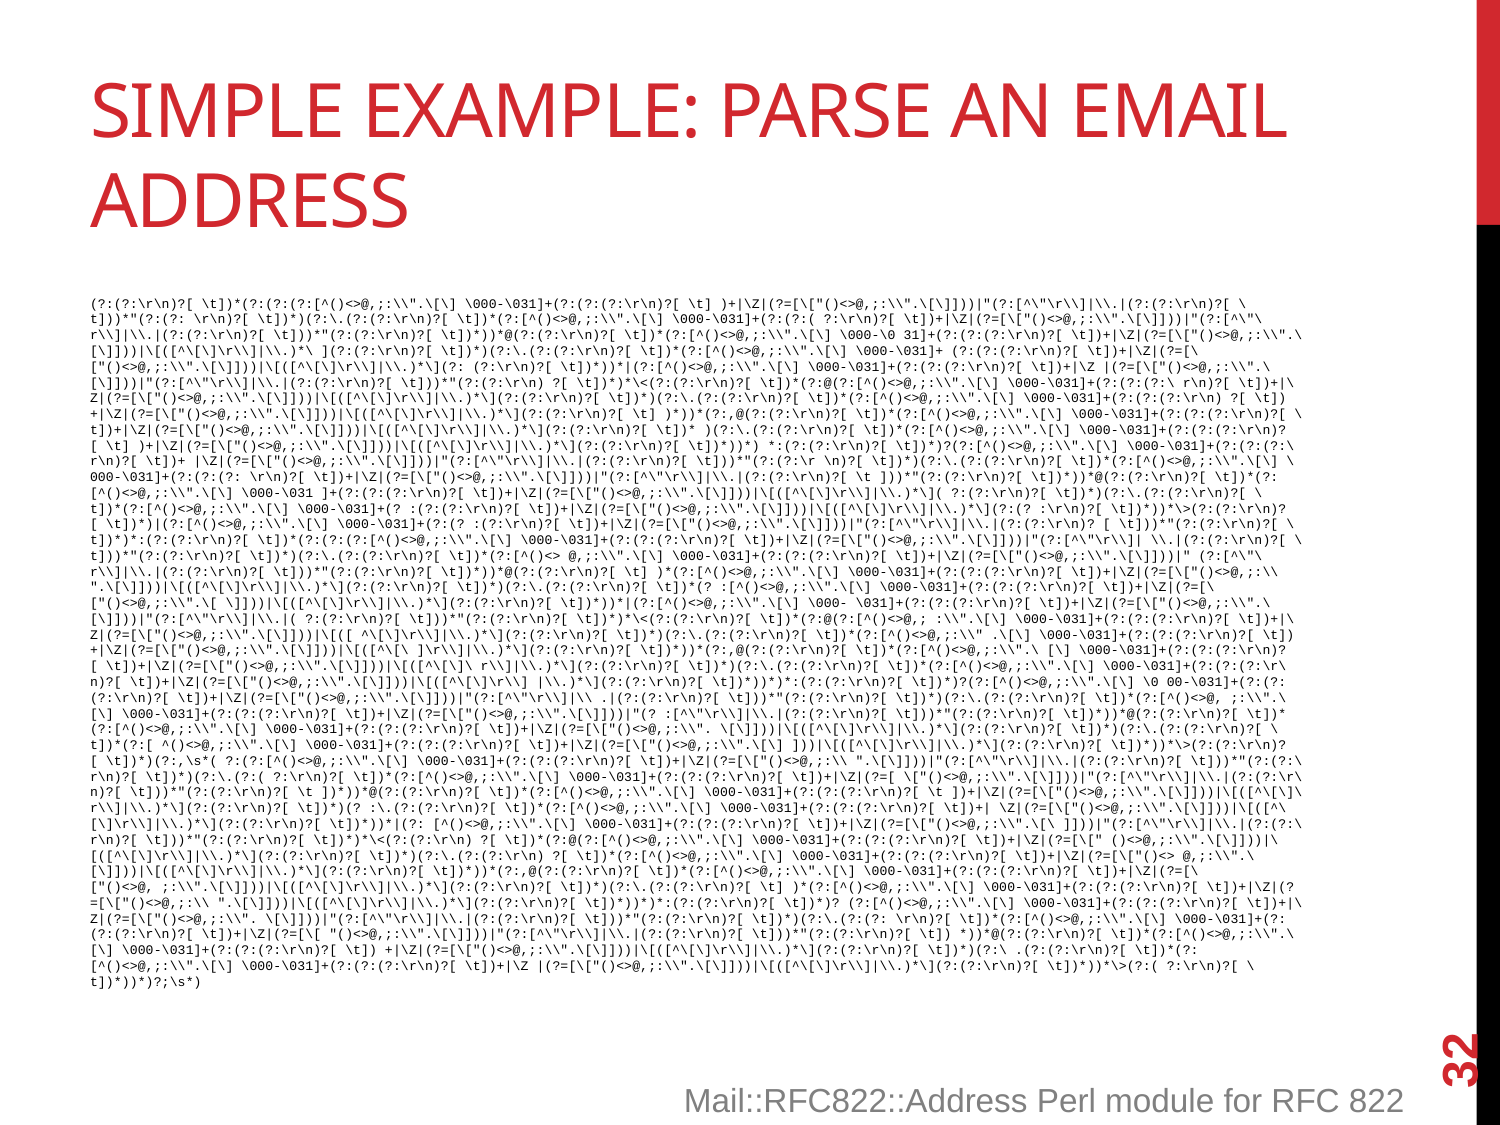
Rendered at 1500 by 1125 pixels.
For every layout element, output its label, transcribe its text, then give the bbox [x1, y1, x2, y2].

title Simple Example: Parse an Email Address [75, 25, 1325, 250]
list (?:(?:\r\n)?[ \t])*(?:(?:(?:[^()<>@,;:\\".\[\] \000-\031]+(?:(?:(?:\r\n)?[ \t] )+|\Z|(?=[\["()<>@,;:\\".\[\]]))|"(?:[^\"\r\\]|\\.|(?:(?:\r\n)?[ \t]))*"(?:(?: \r\n)?[ \t])*)(?:\.(?:(?:\r\n)?[ \t])*(?:[^()<>@,;:\\".\[\] \000-\031]+(?:(?:( ?:\r\n)?[ \t])+|\Z|(?=[\["()<>@,;:\\".\[\]]))|"(?:[^\"\r\\]|\\.|(?:(?:\r\n)?[ \t]))*"(?:(?:\r\n)?[ \t])*))*@(?:(?:\r\n)?[ \t])*(?:[^()<>@,;:\\".\[\] \000-\0 31]+(?:(?:(?:\r\n)?[ \t])+|\Z|(?=[\["()<>@,;:\\".\[\]]))|\[([^\[\]\r\\]|\\.)*\ ](?:(?:\r\n)?[ \t])*)(?:\.(?:(?:\r\n)?[ \t])*(?:[^()<>@,;:\\".\[\] \000-\031]+ (?:(?:(?:\r\n)?[ \t])+|\Z|(?=[\["()<>@,;:\\".\[\]]))|\[([^\[\]\r\\]|\\.)*\](?: (?:\r\n)?[ \t])*))*|(?:[^()<>@,;:\\".\[\] \000-\031]+(?:(?:(?:\r\n)?[ \t])+|\Z |(?=[\["()<>@,;:\\".\[\]]))|"(?:[^\"\r\\]|\\.|(?:(?:\r\n)?[ \t]))*"(?:(?:\r\n) ?[ \t])*)*\<(?:(?:\r\n)?[ \t])*(?:@(?:[^()<>@,;:\\".\[\] \000-\031]+(?:(?:(?:\ r\n)?[ \t])+|\Z|(?=[\["()<>@,;:\\".\[\]]))|\[([^\[\]\r\\]|\\.)*\](?:(?:\r\n)?[ \t])*)(?:\.(?:(?:\r\n)?[ \t])*(?:[^()<>@,;:\\".\[\] \000-\031]+(?:(?:(?:\r\n) ?[ \t])+|\Z|(?=[\["()<>@,;:\\".\[\]]))|\[([^\[\]\r\\]|\\.)*\](?:(?:\r\n)?[ \t] )*))*(?:,@(?:(?:\r\n)?[ \t])*(?:[^()<>@,;:\\".\[\] \000-\031]+(?:(?:(?:\r\n)?[ \t])+|\Z|(?=[\["()<>@,;:\\".\[\]]))|\[([^\[\]\r\\]|\\.)*\](?:(?:\r\n)?[ \t])* )(?:\.(?:(?:\r\n)?[ \t])*(?:[^()<>@,;:\\".\[\] \000-\031]+(?:(?:(?:\r\n)?[ \t] )+|\Z|(?=[\["()<>@,;:\\".\[\]]))|\[([^\[\]\r\\]|\\.)*\](?:(?:\r\n)?[ \t])*))*) *:(?:(?:\r\n)?[ \t])*)?(?:[^()<>@,;:\\".\[\] \000-\031]+(?:(?:(?:\r\n)?[ \t])+ |\Z|(?=[\["()<>@,;:\\".\[\]]))|"(?:[^\"\r\\]|\\.|(?:(?:\r\n)?[ \t]))*"(?:(?:\r \n)?[ \t])*)(?:\.(?:(?:\r\n)?[ \t])*(?:[^()<>@,;:\\".\[\] \000-\031]+(?:(?:(?: \r\n)?[ \t])+|\Z|(?=[\["()<>@,;:\\".\[\]]))|"(?:[^\"\r\\]|\\.|(?:(?:\r\n)?[ \t ]))*"(?:(?:\r\n)?[ \t])*))*@(?:(?:\r\n)?[ \t])*(?:[^()<>@,;:\\".\[\] \000-\031 ]+(?:(?:(?:\r\n)?[ \t])+|\Z|(?=[\["()<>@,;:\\".\[\]]))|\[([^\[\]\r\\]|\\.)*\]( ?:(?:\r\n)?[ \t])*)(?:\.(?:(?:\r\n)?[ \t])*(?:[^()<>@,;:\\".\[\] \000-\031]+(? :(?:(?:\r\n)?[ \t])+|\Z|(?=[\["()<>@,;:\\".\[\]]))|\[([^\[\]\r\\]|\\.)*\](?:(? :\r\n)?[ \t])*))*\>(?:(?:\r\n)?[ \t])*)|(?:[^()<>@,;:\\".\[\] \000-\031]+(?:(? :(?:\r\n)?[ \t])+|\Z|(?=[\["()<>@,;:\\".\[\]]))|"(?:[^\"\r\\]|\\.|(?:(?:\r\n)? [ \t]))*"(?:(?:\r\n)?[ \t])*)*:(?:(?:\r\n)?[ \t])*(?:(?:(?:[^()<>@,;:\\".\[\] \000-\031]+(?:(?:(?:\r\n)?[ \t])+|\Z|(?=[\["()<>@,;:\\".\[\]]))|"(?:[^\"\r\\]| \\.|(?:(?:\r\n)?[ \t]))*"(?:(?:\r\n)?[ \t])*)(?:\.(?:(?:\r\n)?[ \t])*(?:[^()<> @,;:\\".\[\] \000-\031]+(?:(?:(?:\r\n)?[ \t])+|\Z|(?=[\["()<>@,;:\\".\[\]]))|" (?:[^\"\r\\]|\\.|(?:(?:\r\n)?[ \t]))*"(?:(?:\r\n)?[ \t])*))*@(?:(?:\r\n)?[ \t] )*(?:[^()<>@,;:\\".\[\] \000-\031]+(?:(?:(?:\r\n)?[ \t])+|\Z|(?=[\["()<>@,;:\\ ".\[\]]))|\[([^\[\]\r\\]|\\.)*\](?:(?:\r\n)?[ \t])*)(?:\.(?:(?:\r\n)?[ \t])*(? :[^()<>@,;:\\".\[\] \000-\031]+(?:(?:(?:\r\n)?[ \t])+|\Z|(?=[\["()<>@,;:\\".\[ \]]))|\[([^\[\]\r\\]|\\.)*\](?:(?:\r\n)?[ \t])*))*|(?:[^()<>@,;:\\".\[\] \000- \031]+(?:(?:(?:\r\n)?[ \t])+|\Z|(?=[\["()<>@,;:\\".\[\]]))|"(?:[^\"\r\\]|\\.|( ?:(?:\r\n)?[ \t]))*"(?:(?:\r\n)?[ \t])*)*\<(?:(?:\r\n)?[ \t])*(?:@(?:[^()<>@,; :\\".\[\] \000-\031]+(?:(?:(?:\r\n)?[ \t])+|\Z|(?=[\["()<>@,;:\\".\[\]]))|\[([ ^\[\]\r\\]|\\.)*\](?:(?:\r\n)?[ \t])*)(?:\.(?:(?:\r\n)?[ \t])*(?:[^()<>@,;:\\" .\[\] \000-\031]+(?:(?:(?:\r\n)?[ \t])+|\Z|(?=[\["()<>@,;:\\".\[\]]))|\[([^\[\ ]\r\\]|\\.)*\](?:(?:\r\n)?[ \t])*))*(?:,@(?:(?:\r\n)?[ \t])*(?:[^()<>@,;:\\".\ [\] \000-\031]+(?:(?:(?:\r\n)?[ \t])+|\Z|(?=[\["()<>@,;:\\".\[\]]))|\[([^\[\]\ r\\]|\\.)*\](?:(?:\r\n)?[ \t])*)(?:\.(?:(?:\r\n)?[ \t])*(?:[^()<>@,;:\\".\[\] \000-\031]+(?:(?:(?:\r\n)?[ \t])+|\Z|(?=[\["()<>@,;:\\".\[\]]))|\[([^\[\]\r\\] |\\.)*\](?:(?:\r\n)?[ \t])*))*)*:(?:(?:\r\n)?[ \t])*)?(?:[^()<>@,;:\\".\[\] \0 00-\031]+(?:(?:(?:\r\n)?[ \t])+|\Z|(?=[\["()<>@,;:\\".\[\]]))|"(?:[^\"\r\\]|\\ .|(?:(?:\r\n)?[ \t]))*"(?:(?:\r\n)?[ \t])*)(?:\.(?:(?:\r\n)?[ \t])*(?:[^()<>@, ;:\\".\[\] \000-\031]+(?:(?:(?:\r\n)?[ \t])+|\Z|(?=[\["()<>@,;:\\".\[\]]))|"(? :[^\"\r\\]|\\.|(?:(?:\r\n)?[ \t]))*"(?:(?:\r\n)?[ \t])*))*@(?:(?:\r\n)?[ \t])* (?:[^()<>@,;:\\".\[\] \000-\031]+(?:(?:(?:\r\n)?[ \t])+|\Z|(?=[\["()<>@,;:\\". \[\]]))|\[([^\[\]\r\\]|\\.)*\](?:(?:\r\n)?[ \t])*)(?:\.(?:(?:\r\n)?[ \t])*(?:[ ^()<>@,;:\\".\[\] \000-\031]+(?:(?:(?:\r\n)?[ \t])+|\Z|(?=[\["()<>@,;:\\".\[\] ]))|\[([^\[\]\r\\]|\\.)*\](?:(?:\r\n)?[ \t])*))*\>(?:(?:\r\n)?[ \t])*)(?:,\s*( ?:(?:[^()<>@,;:\\".\[\] \000-\031]+(?:(?:(?:\r\n)?[ \t])+|\Z|(?=[\["()<>@,;:\\ ".\[\]]))|"(?:[^\"\r\\]|\\.|(?:(?:\r\n)?[ \t]))*"(?:(?:\r\n)?[ \t])*)(?:\.(?:( ?:\r\n)?[ \t])*(?:[^()<>@,;:\\".\[\] \000-\031]+(?:(?:(?:\r\n)?[ \t])+|\Z|(?=[ \["()<>@,;:\\".\[\]]))|"(?:[^\"\r\\]|\\.|(?:(?:\r\n)?[ \t]))*"(?:(?:\r\n)?[ \t ])*))*@(?:(?:\r\n)?[ \t])*(?:[^()<>@,;:\\".\[\] \000-\031]+(?:(?:(?:\r\n)?[ \t ])+|\Z|(?=[\["()<>@,;:\\".\[\]]))|\[([^\[\]\r\\]|\\.)*\](?:(?:\r\n)?[ \t])*)(? :\.(?:(?:\r\n)?[ \t])*(?:[^()<>@,;:\\".\[\] \000-\031]+(?:(?:(?:\r\n)?[ \t])+| \Z|(?=[\["()<>@,;:\\".\[\]]))|\[([^\[\]\r\\]|\\.)*\](?:(?:\r\n)?[ \t])*))*|(?: [^()<>@,;:\\".\[\] \000-\031]+(?:(?:(?:\r\n)?[ \t])+|\Z|(?=[\["()<>@,;:\\".\[\ ]]))|"(?:[^\"\r\\]|\\.|(?:(?:\r\n)?[ \t]))*"(?:(?:\r\n)?[ \t])*)*\<(?:(?:\r\n) ?[ \t])*(?:@(?:[^()<>@,;:\\".\[\] \000-\031]+(?:(?:(?:\r\n)?[ \t])+|\Z|(?=[\[" ()<>@,;:\\".\[\]]))|\[([^\[\]\r\\]|\\.)*\](?:(?:\r\n)?[ \t])*)(?:\.(?:(?:\r\n) ?[ \t])*(?:[^()<>@,;:\\".\[\] \000-\031]+(?:(?:(?:\r\n)?[ \t])+|\Z|(?=[\["()<> @,;:\\".\[\]]))|\[([^\[\]\r\\]|\\.)*\](?:(?:\r\n)?[ \t])*))*(?:,@(?:(?:\r\n)?[ \t])*(?:[^()<>@,;:\\".\[\] \000-\031]+(?:(?:(?:\r\n)?[ \t])+|\Z|(?=[\["()<>@, ;:\\".\[\]]))|\[([^\[\]\r\\]|\\.)*\](?:(?:\r\n)?[ \t])*)(?:\.(?:(?:\r\n)?[ \t] )*(?:[^()<>@,;:\\".\[\] \000-\031]+(?:(?:(?:\r\n)?[ \t])+|\Z|(?=[\["()<>@,;:\\ ".\[\]]))|\[([^\[\]\r\\]|\\.)*\](?:(?:\r\n)?[ \t])*))*)*:(?:(?:\r\n)?[ \t])*)? (?:[^()<>@,;:\\".\[\] \000-\031]+(?:(?:(?:\r\n)?[ \t])+|\Z|(?=[\["()<>@,;:\\". \[\]]))|"(?:[^\"\r\\]|\\.|(?:(?:\r\n)?[ \t]))*"(?:(?:\r\n)?[ \t])*)(?:\.(?:(?: \r\n)?[ \t])*(?:[^()<>@,;:\\".\[\] \000-\031]+(?:(?:(?:\r\n)?[ \t])+|\Z|(?=[\[ "()<>@,;:\\".\[\]]))|"(?:[^\"\r\\]|\\.|(?:(?:\r\n)?[ \t]))*"(?:(?:\r\n)?[ \t]) *))*@(?:(?:\r\n)?[ \t])*(?:[^()<>@,;:\\".\[\] \000-\031]+(?:(?:(?:\r\n)?[ \t]) +|\Z|(?=[\["()<>@,;:\\".\[\]]))|\[([^\[\]\r\\]|\\.)*\](?:(?:\r\n)?[ \t])*)(?:\ .(?:(?:\r\n)?[ \t])*(?:[^()<>@,;:\\".\[\] \000-\031]+(?:(?:(?:\r\n)?[ \t])+|\Z |(?=[\["()<>@,;:\\".\[\]]))|\[([^\[\]\r\\]|\\.)*\](?:(?:\r\n)?[ \t])*))*\>(?:( ?:\r\n)?[ \t])*))*)?;\s*) [75, 287, 1325, 1005]
text_box Mail::RFC822::Address Perl module for RFC 822 [608, 1071, 1421, 1125]
slide_number 32 [1427, 887, 1488, 1104]
